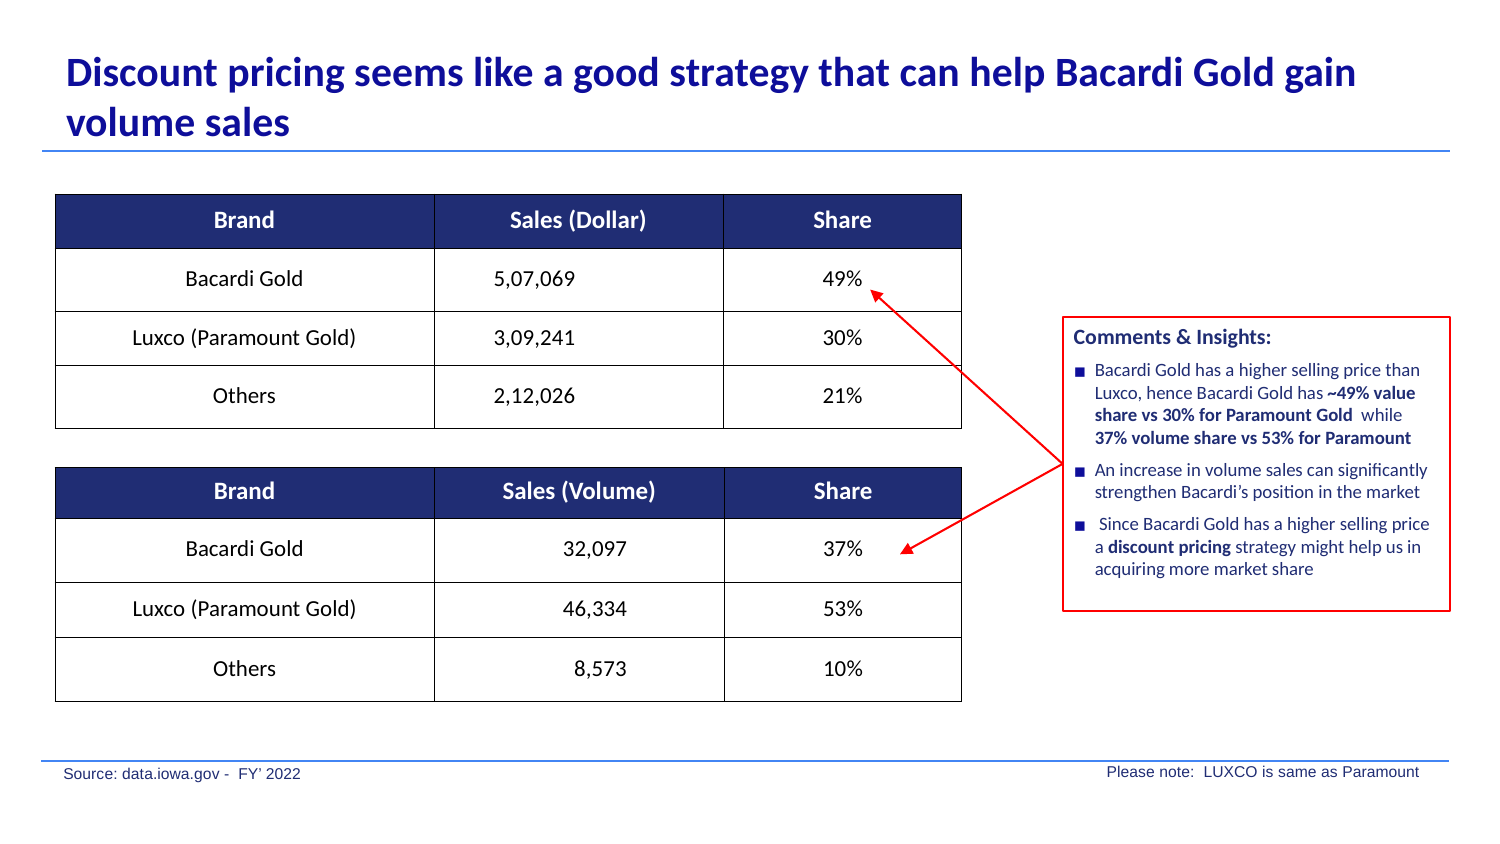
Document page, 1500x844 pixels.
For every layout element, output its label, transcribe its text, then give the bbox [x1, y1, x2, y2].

table_cell Bacardi Gold [56, 249, 434, 311]
table_header Sales (Dollar) [435, 195, 723, 248]
table_cell 5,07,069 [435, 249, 723, 311]
title Discount pricing seems like a good strategy that can help Bacardi Gold gain volume sales [51, 29, 1449, 124]
text_box Please note: LUXCO is same as Paramount [1102, 770, 1427, 785]
table_cell 49% [724, 249, 961, 311]
text_box Comments & Insights: Bacardi Gold has a higher selling price than Luxco, hence Bacardi Gold has ~49% value share vs 30% for Paramount Gold while 37% volume share vs 53% for Paramount An increase in volume sales can significantly strengthen Bacardi’s position in the market Since Bacardi Gold has a higher selling price a discount pricing strategy might help us in acquiring more market share [1062, 316, 1450, 611]
table_cell Others [56, 638, 434, 701]
table_cell 2,12,026 [435, 366, 723, 428]
table_header Sales (Volume) [435, 468, 724, 518]
table_header Brand [56, 468, 434, 518]
table_header Share [724, 195, 961, 248]
table_cell 3,09,241 [435, 312, 723, 365]
table_cell 30% [724, 312, 864, 365]
table_header Share [725, 468, 894, 518]
table_cell Luxco (Paramount Gold) [56, 583, 434, 637]
table_cell 8,573 [435, 638, 724, 701]
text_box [899, 463, 1063, 555]
table_cell 53% [725, 583, 961, 637]
table_cell 37% [725, 519, 961, 582]
table_cell 46,334 [435, 583, 724, 637]
table_cell Bacardi Gold [56, 519, 434, 582]
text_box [869, 289, 1063, 465]
table_cell Others [56, 366, 434, 428]
table_cell Luxco (Paramount Gold) [56, 312, 434, 365]
table_cell 32,097 [435, 519, 724, 582]
table_header Brand [56, 195, 434, 248]
text_box Source: data.iowa.gov - FY’ 2022 [58, 770, 328, 788]
table_cell 10% [725, 638, 961, 701]
table_cell 21% [724, 366, 864, 428]
